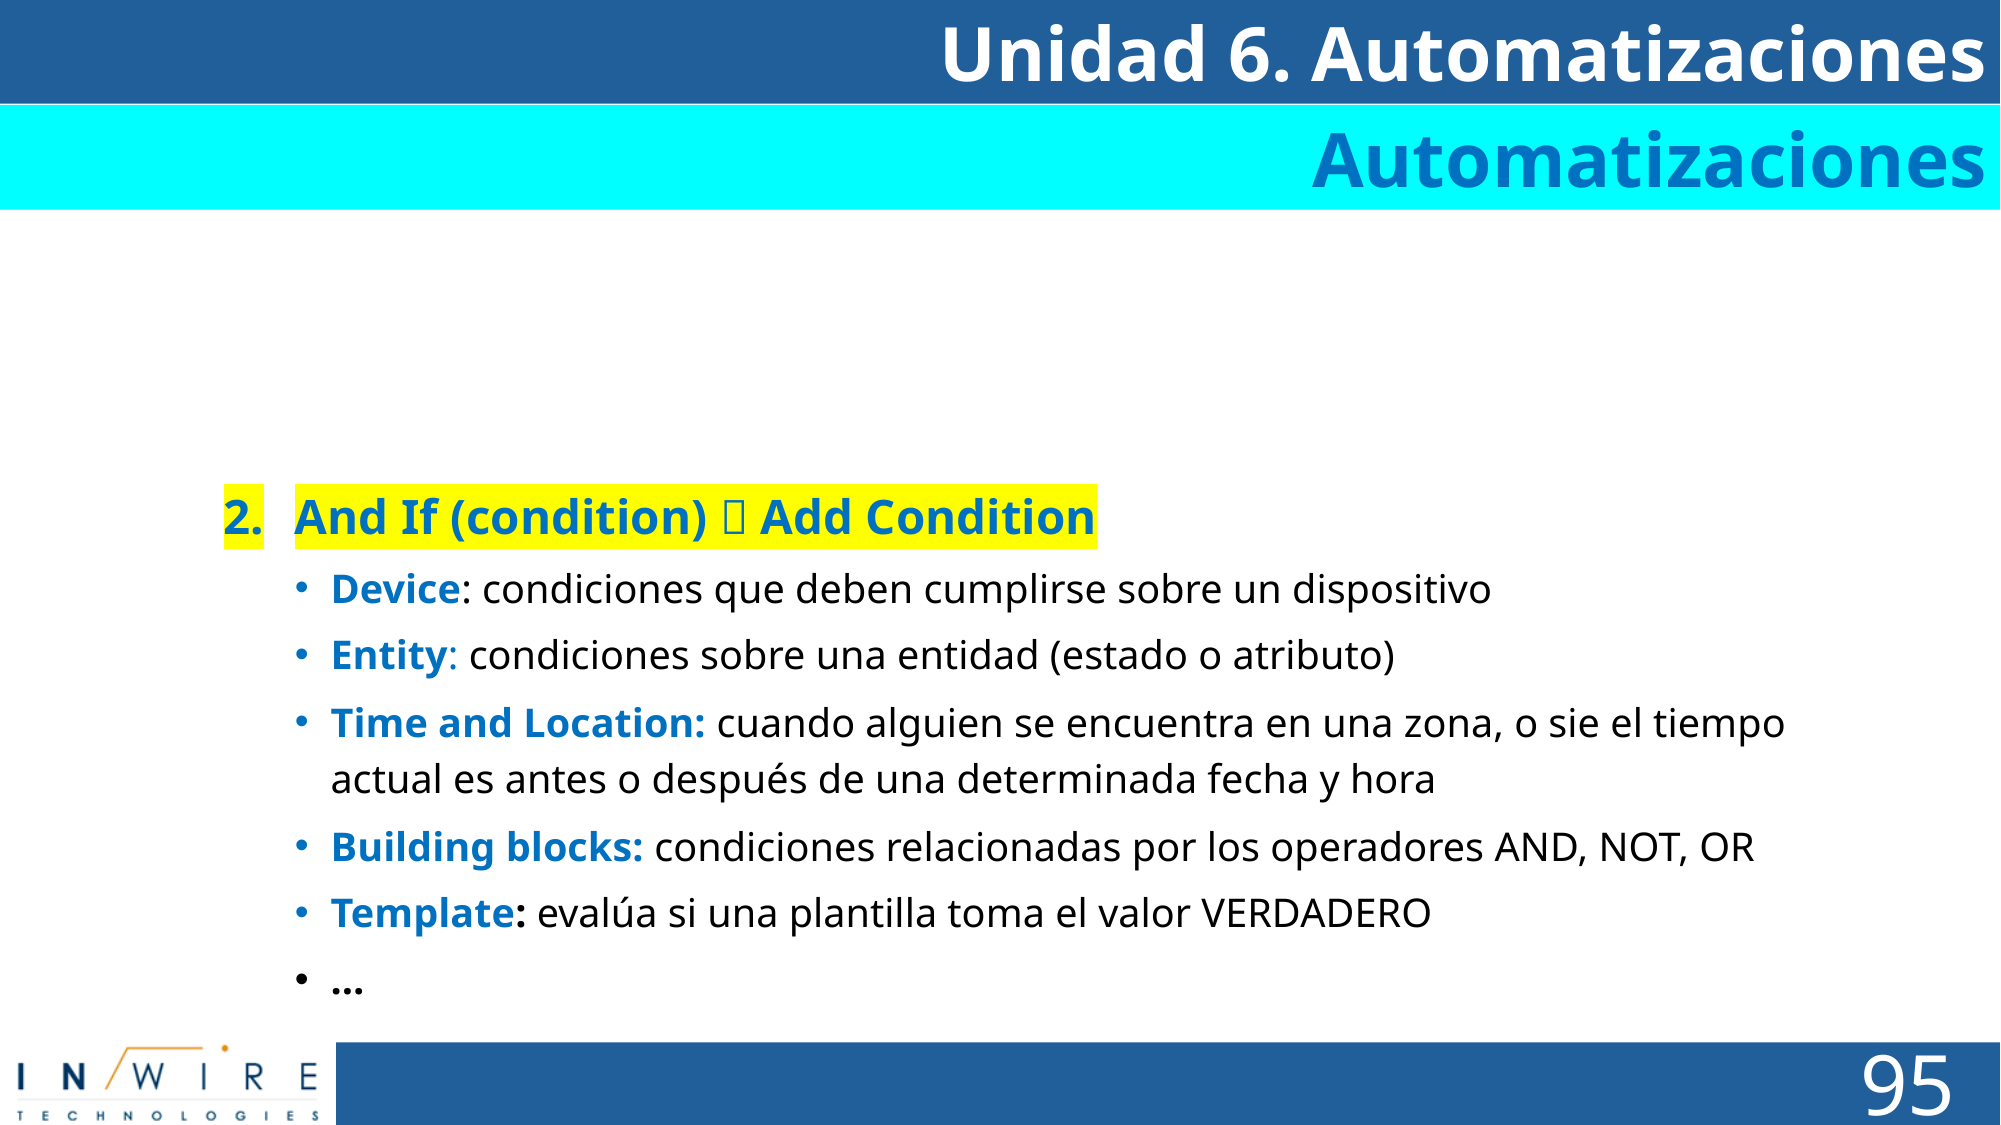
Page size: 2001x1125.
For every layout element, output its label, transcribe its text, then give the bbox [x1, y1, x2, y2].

text_box Automatizaciones [0, 104, 2000, 210]
picture [0, 1037, 336, 1125]
list Settings  Automations & Scenes  Automations  CREATE AUTOMATION  Create new Automation And If (condition)  Add Condition Device: condiciones que deben cumplirse sobre un dispositivo Entity: condiciones sobre una entidad (estado o atributo) Time and Location: cuando alguien se encuentra en una zona, o sie el tiempo actual es antes o después de una determinada fecha y hora Building blocks: condiciones relacionadas por los operadores AND, NOT, OR Template: evalúa si una plantilla toma el valor VERDADERO … [137, 299, 1863, 1014]
text_box Unidad 6. Automatizaciones [0, 0, 2000, 104]
